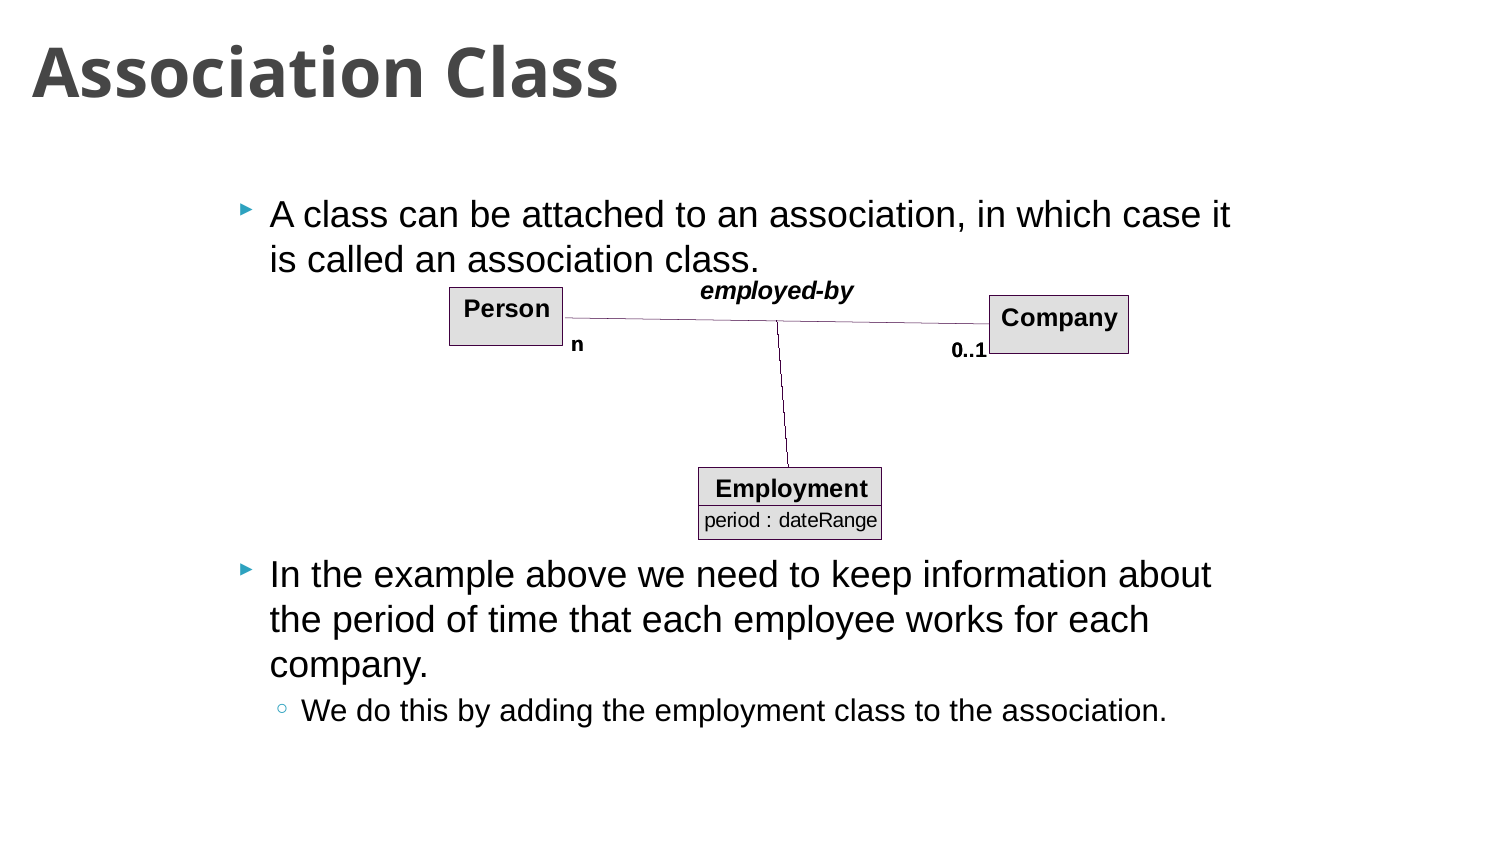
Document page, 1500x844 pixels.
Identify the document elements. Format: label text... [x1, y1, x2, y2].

list A class can be attached to an association, in which case it is called an association class. In the example above we need to keep information about the period of time that each employee works for each company. We do this by adding the employment class to the association. [209, 182, 1282, 740]
picture [412, 262, 1171, 555]
title Association Class [17, 0, 1368, 141]
